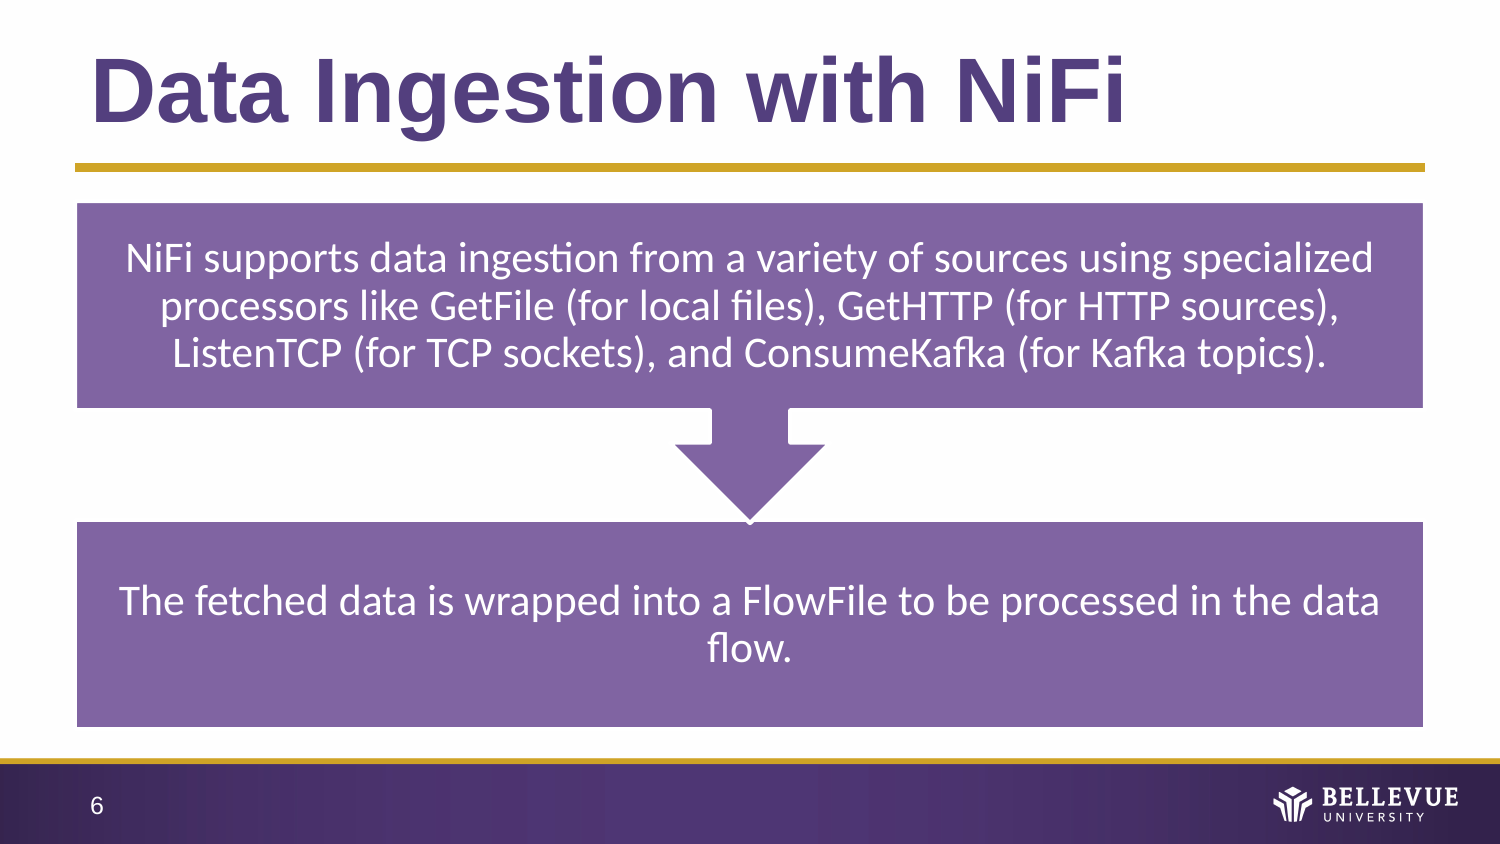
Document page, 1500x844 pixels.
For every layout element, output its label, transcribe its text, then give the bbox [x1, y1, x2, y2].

picture [0, 0, 1500, 844]
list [74, 200, 1426, 730]
title Data Ingestion with NiFi [75, 30, 1425, 150]
